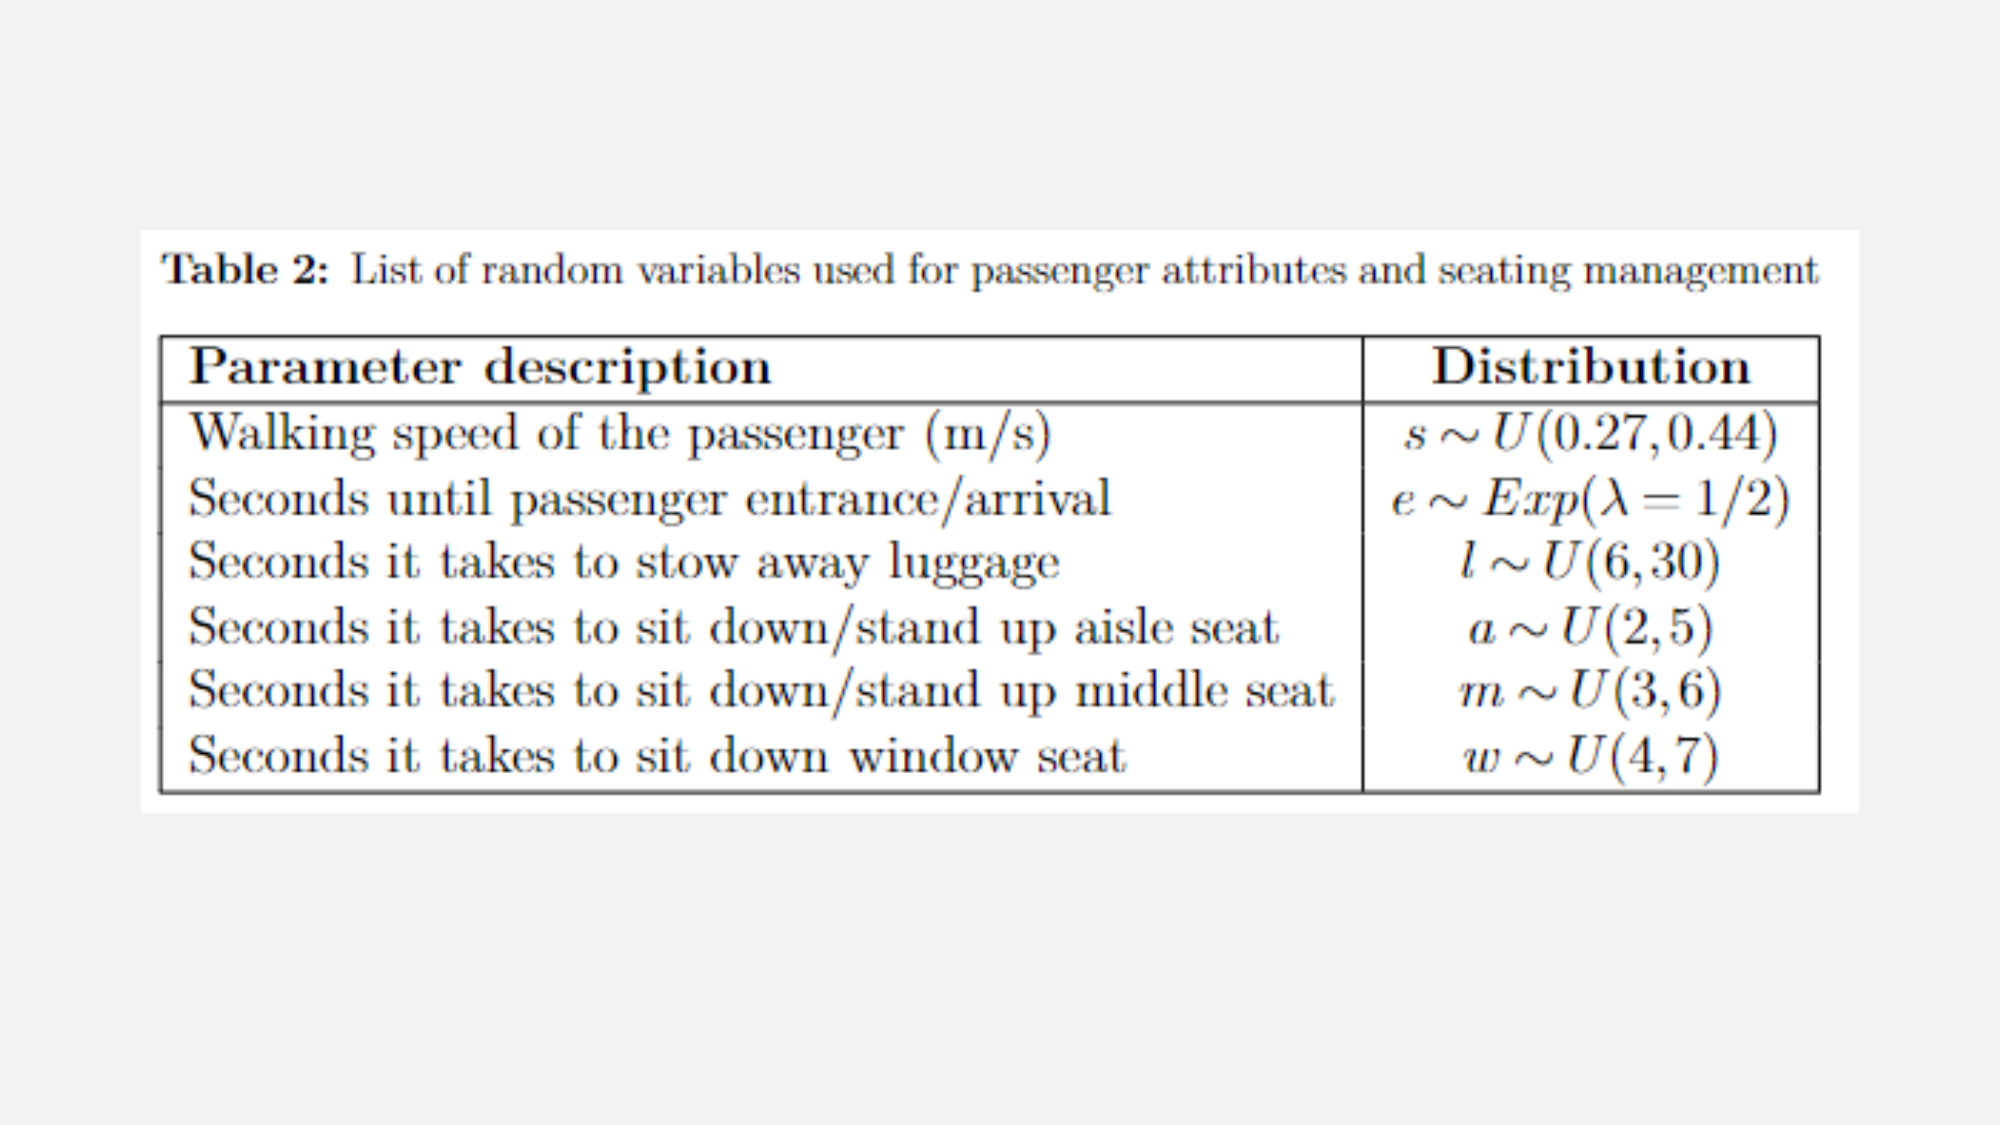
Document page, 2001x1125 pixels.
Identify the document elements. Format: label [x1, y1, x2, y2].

list [141, 230, 1859, 813]
